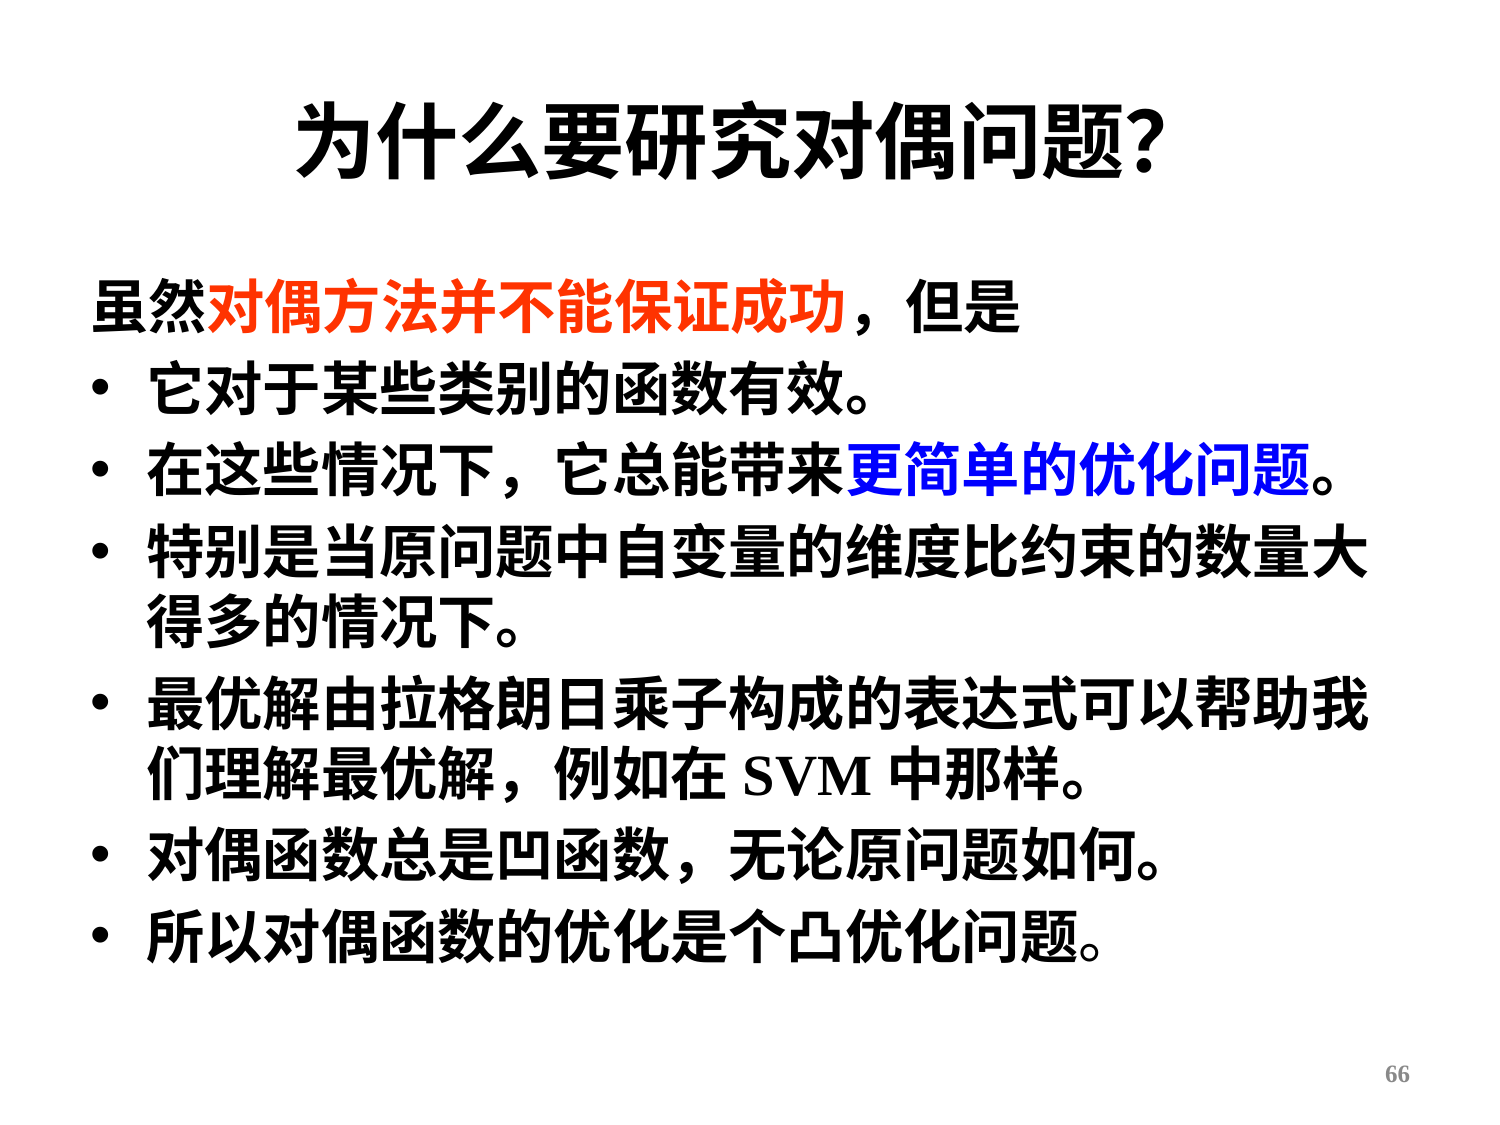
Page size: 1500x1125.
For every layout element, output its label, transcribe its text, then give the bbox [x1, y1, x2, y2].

title 为什么要研究对偶问题？ [75, 45, 1425, 233]
list 虽然对偶方法并不能保证成功，但是 它对于某些类别的函数有效。 在这些情况下，它总能带来更简单的优化问题。 特别是当原问题中自变量的维度比约束的数量大得多的情况下。 最优解由拉格朗日乘子构成的表达式可以帮助我们理解最优解，例如在SVM中那样。 对偶函数总是凹函数，无论原问题如何。 所以对偶函数的优化是个凸优化问题。 [75, 262, 1425, 1005]
slide_number 66 [1074, 1042, 1425, 1103]
